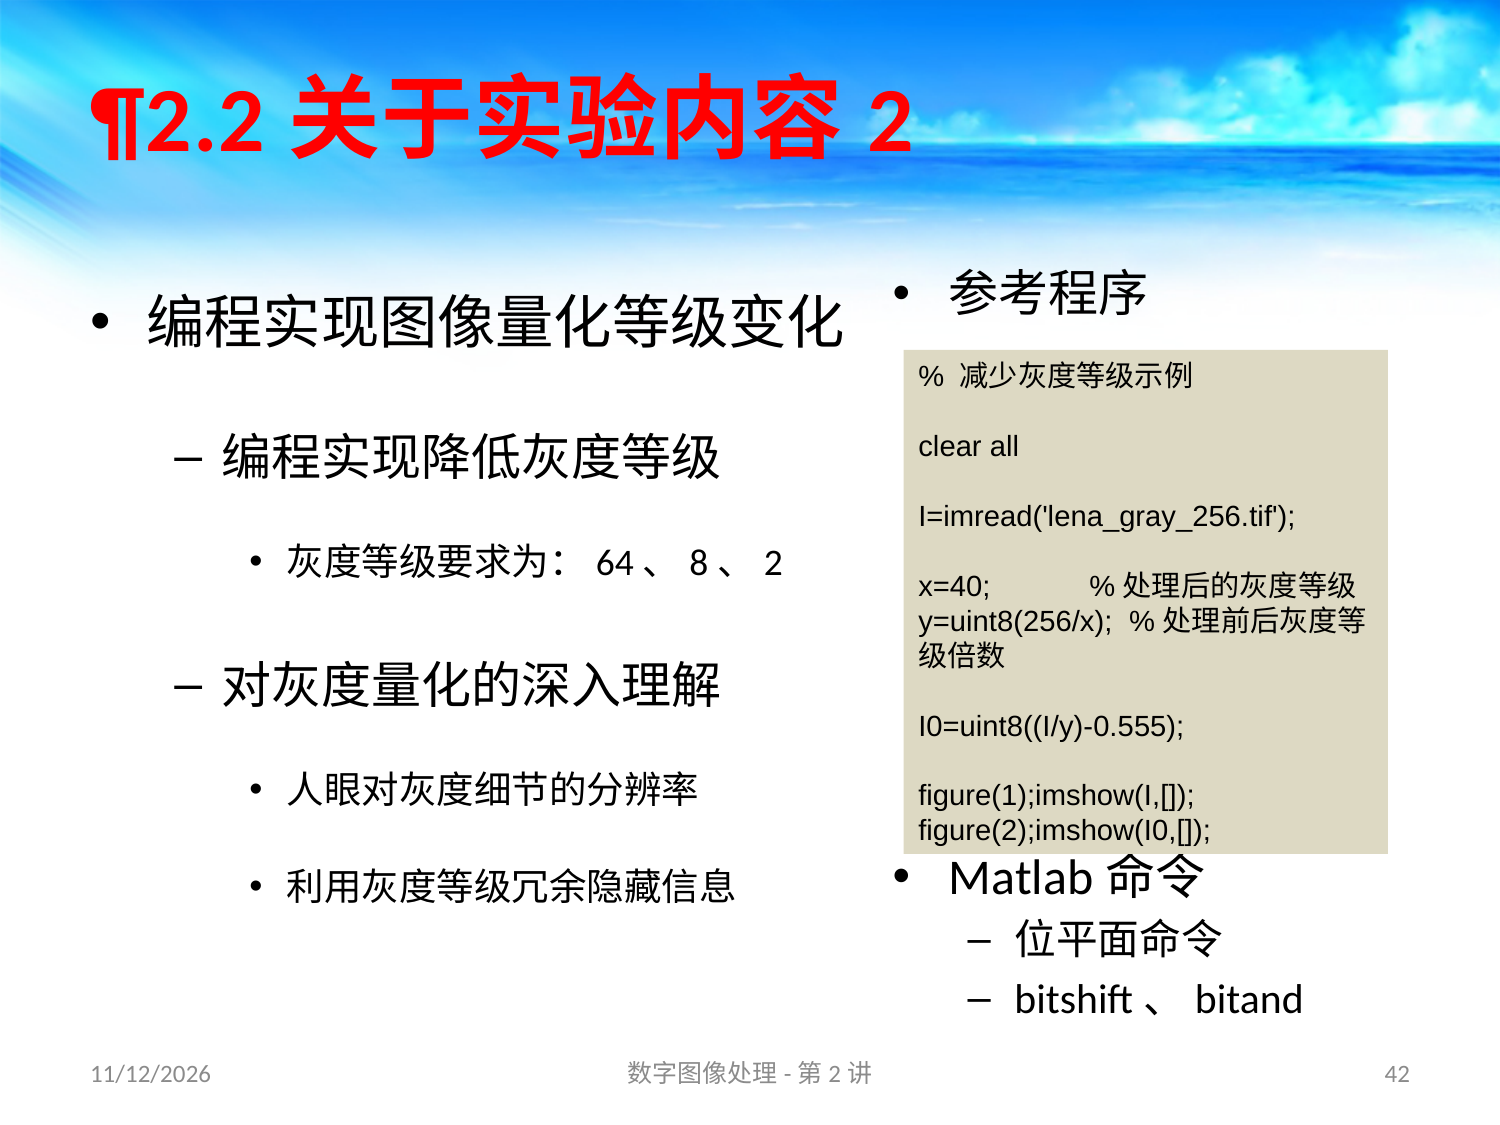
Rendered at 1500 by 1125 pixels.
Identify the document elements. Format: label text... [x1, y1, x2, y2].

slide_number 42 [1074, 1042, 1425, 1103]
picture [0, 0, 1500, 1125]
list 编程实现图像量化等级变化 编程实现降低灰度等级 灰度等级要求为：64、8、2 对灰度量化的深入理解 人眼对灰度细节的分辨率 利用灰度等级冗余隐藏信息 [74, 207, 868, 1083]
footer 数字图像处理-第2讲 [512, 1042, 988, 1103]
text_box % 减少灰度等级示例 clear all I=imread('lena_gray_256.tif'); x=40; %处理后的灰度等级 y=uint8(256/x); %处理前后灰度等级倍数 I0=uint8((I/y)-0.555); figure(1);imshow(I,[]); figure(2);imshow(I0,[]); [903, 349, 1388, 854]
text_box 参考程序 Matlab命令 位平面命令 bitshift、bitand [868, 184, 1424, 1059]
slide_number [75, 1042, 425, 1103]
title ¶2.2关于实验内容2 [74, 44, 1426, 185]
